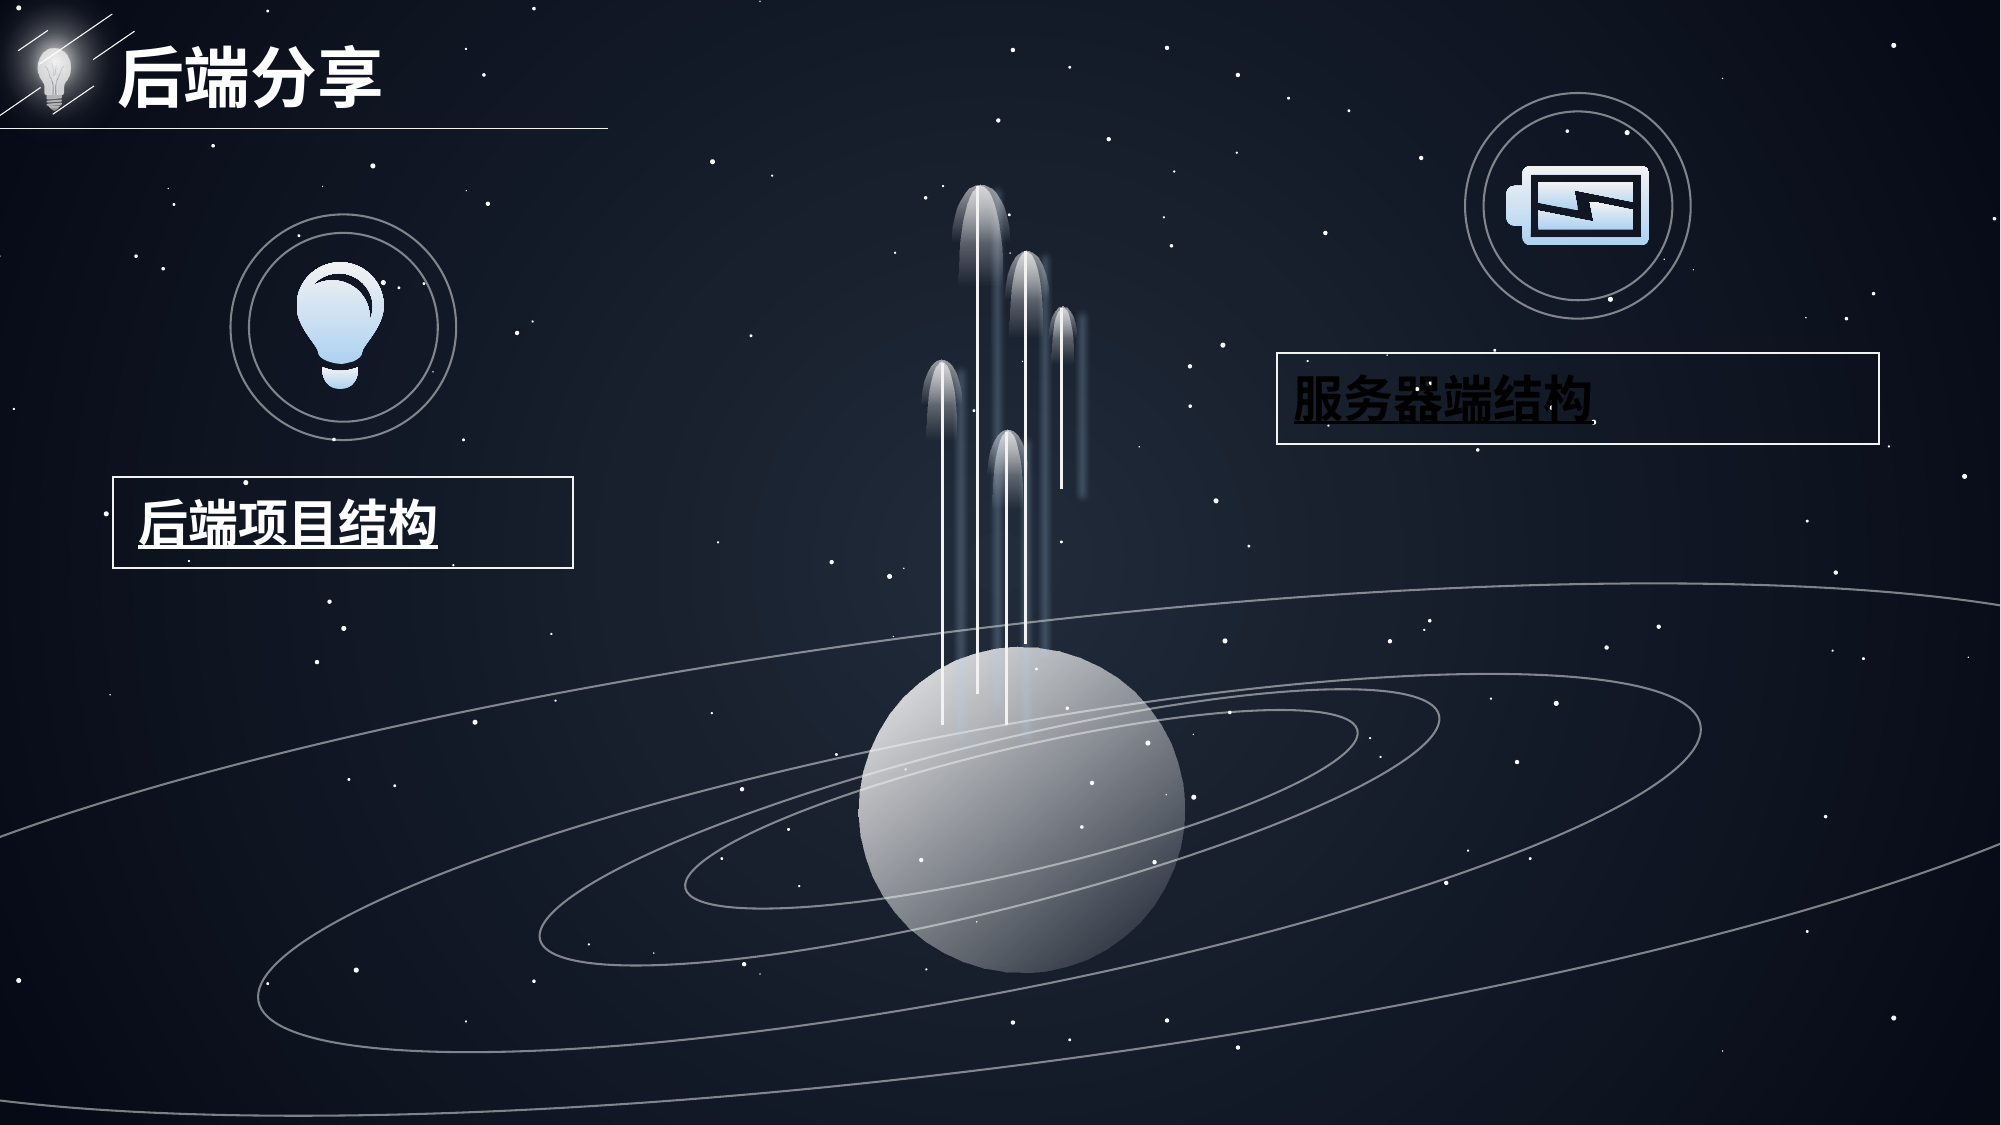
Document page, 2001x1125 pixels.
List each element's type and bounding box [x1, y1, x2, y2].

text_box [230, 214, 457, 441]
text_box [112, 476, 575, 568]
text_box [987, 644, 1028, 725]
text_box [1465, 92, 1691, 319]
text_box [1048, 306, 1077, 489]
text_box [0, 582, 2000, 1117]
text_box [1004, 250, 1049, 644]
text_box [1276, 352, 1880, 444]
text_box [951, 184, 1010, 694]
text_box [921, 360, 962, 725]
text_box [0, 0, 609, 151]
